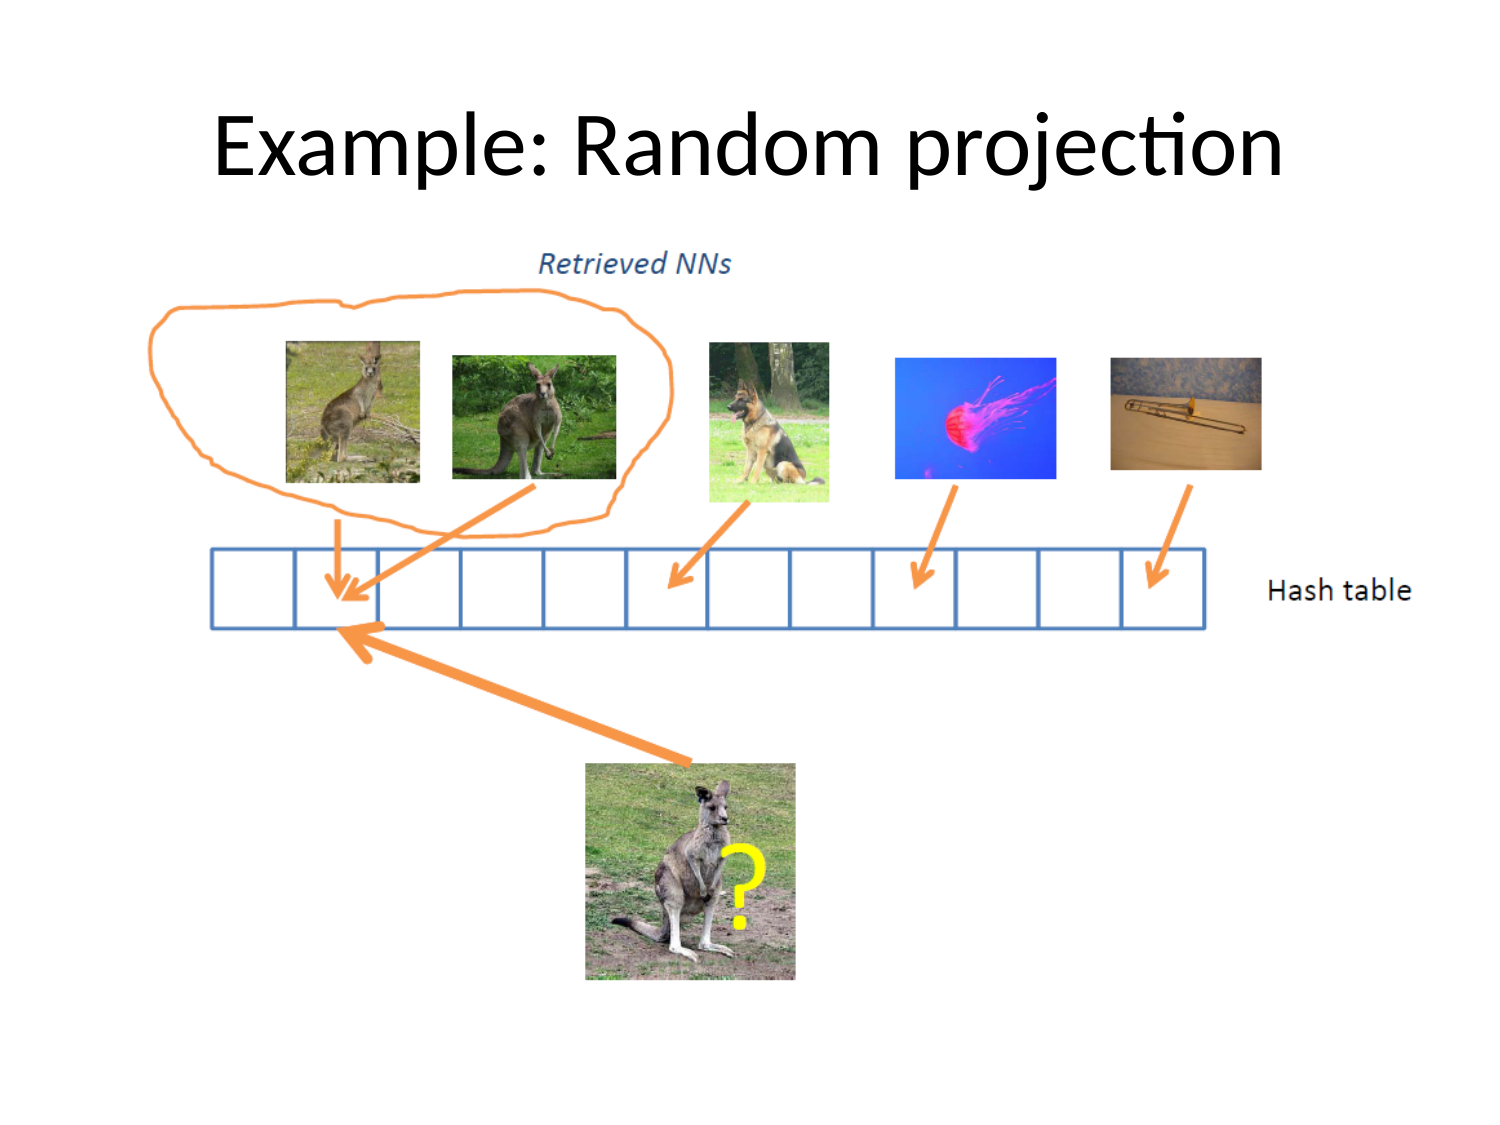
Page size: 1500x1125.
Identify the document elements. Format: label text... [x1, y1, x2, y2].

picture [122, 243, 1427, 988]
title Example: Random projection [75, 45, 1425, 233]
